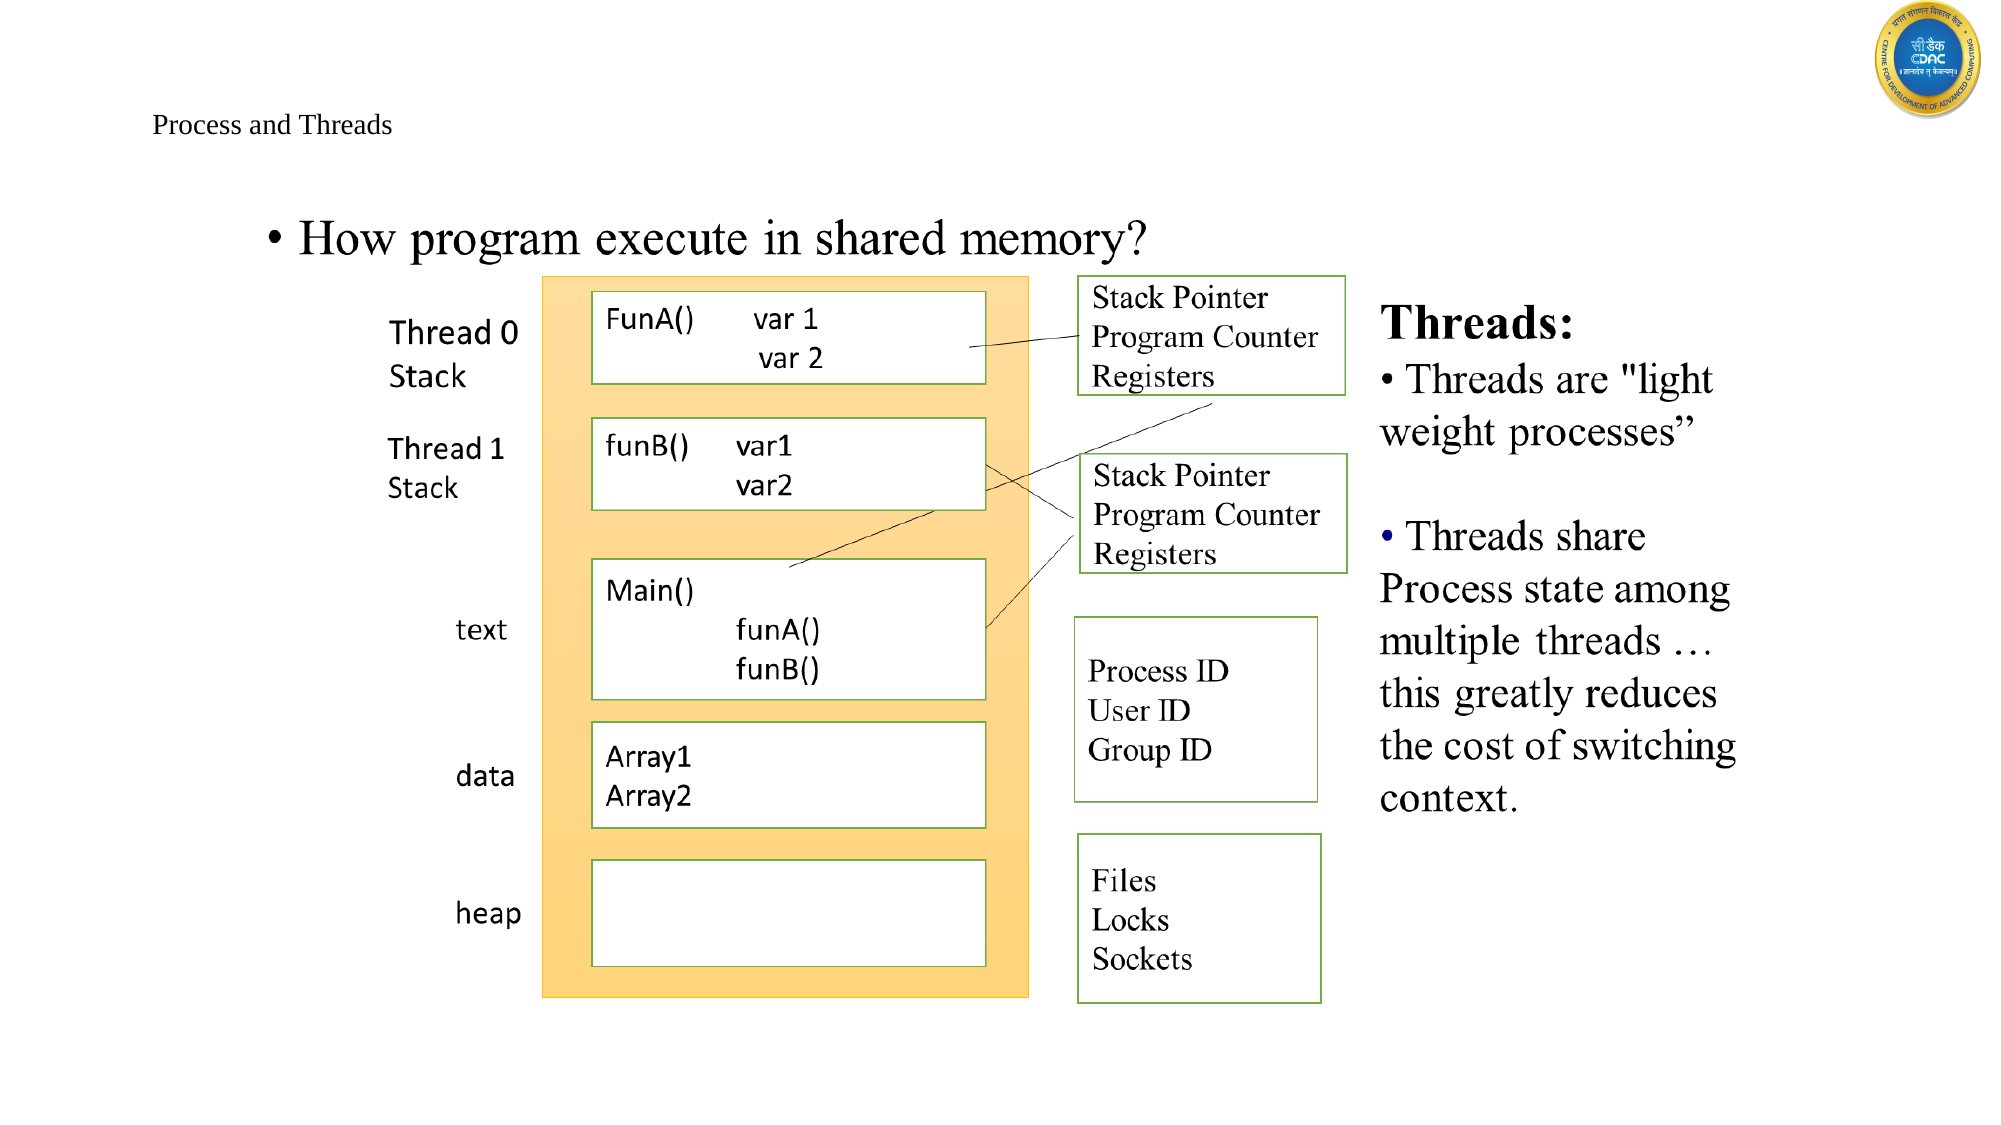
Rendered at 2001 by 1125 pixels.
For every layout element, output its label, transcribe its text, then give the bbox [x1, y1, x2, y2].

title Process and Threads [137, 59, 1863, 190]
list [237, 189, 1763, 1014]
picture [1874, 0, 1982, 120]
